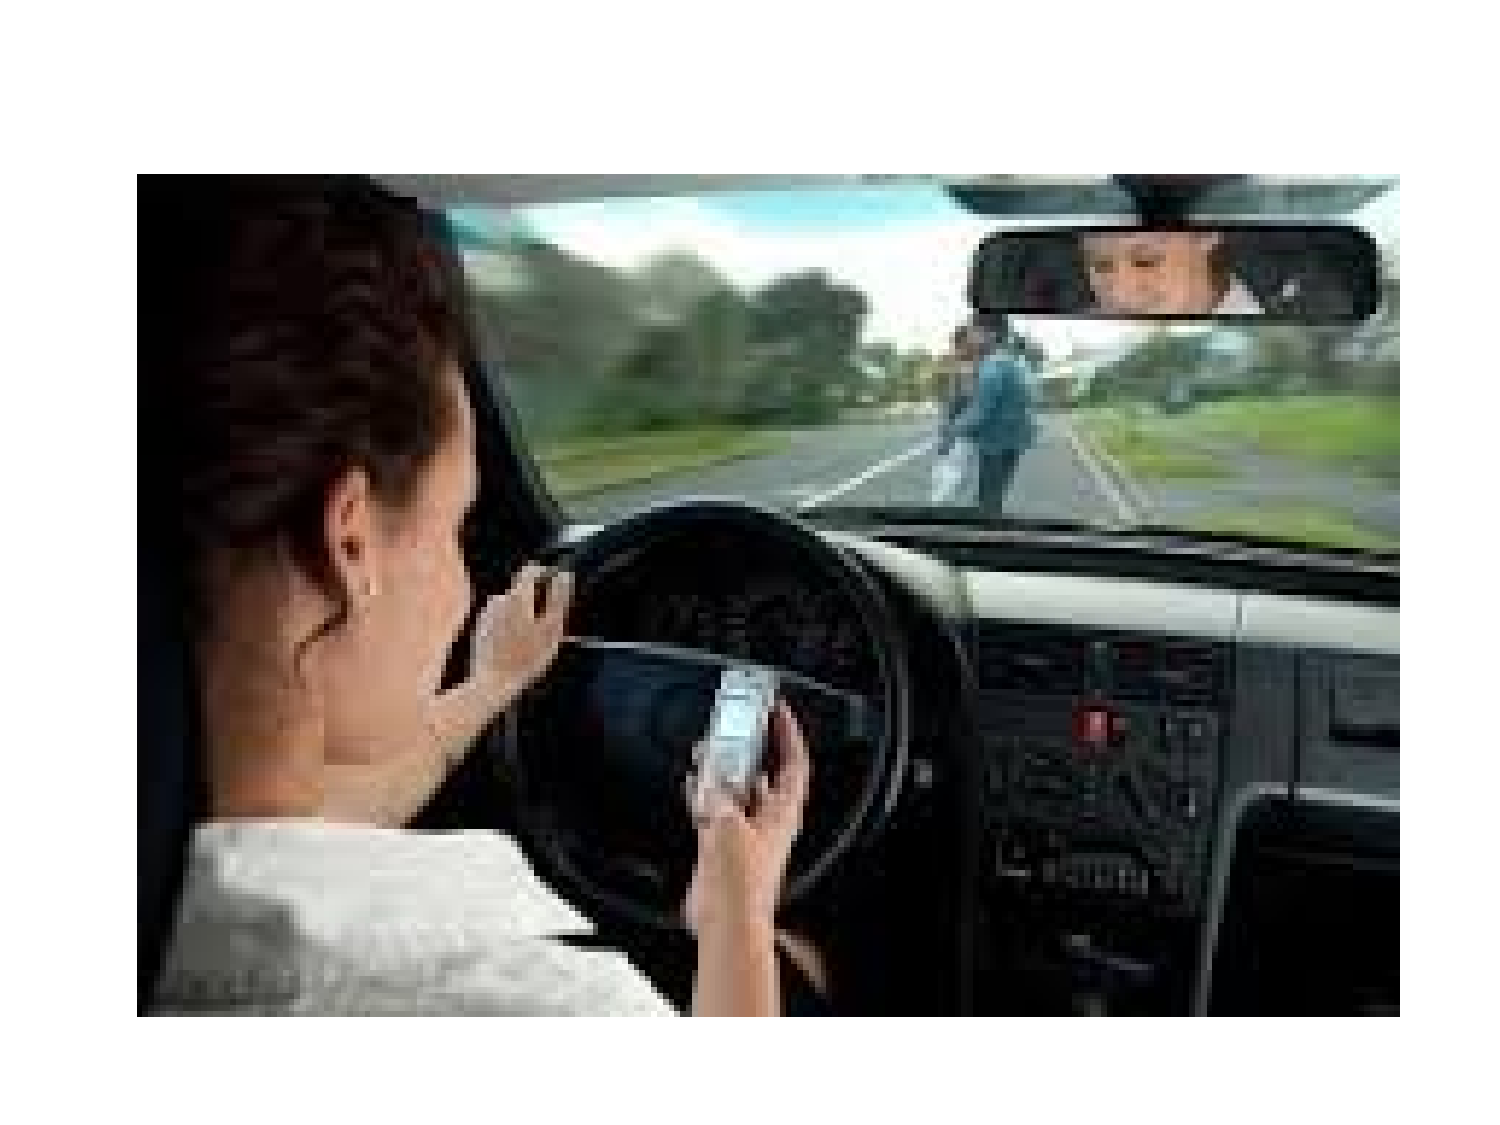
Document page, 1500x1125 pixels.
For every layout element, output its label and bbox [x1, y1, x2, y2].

list [137, 174, 1401, 1017]
